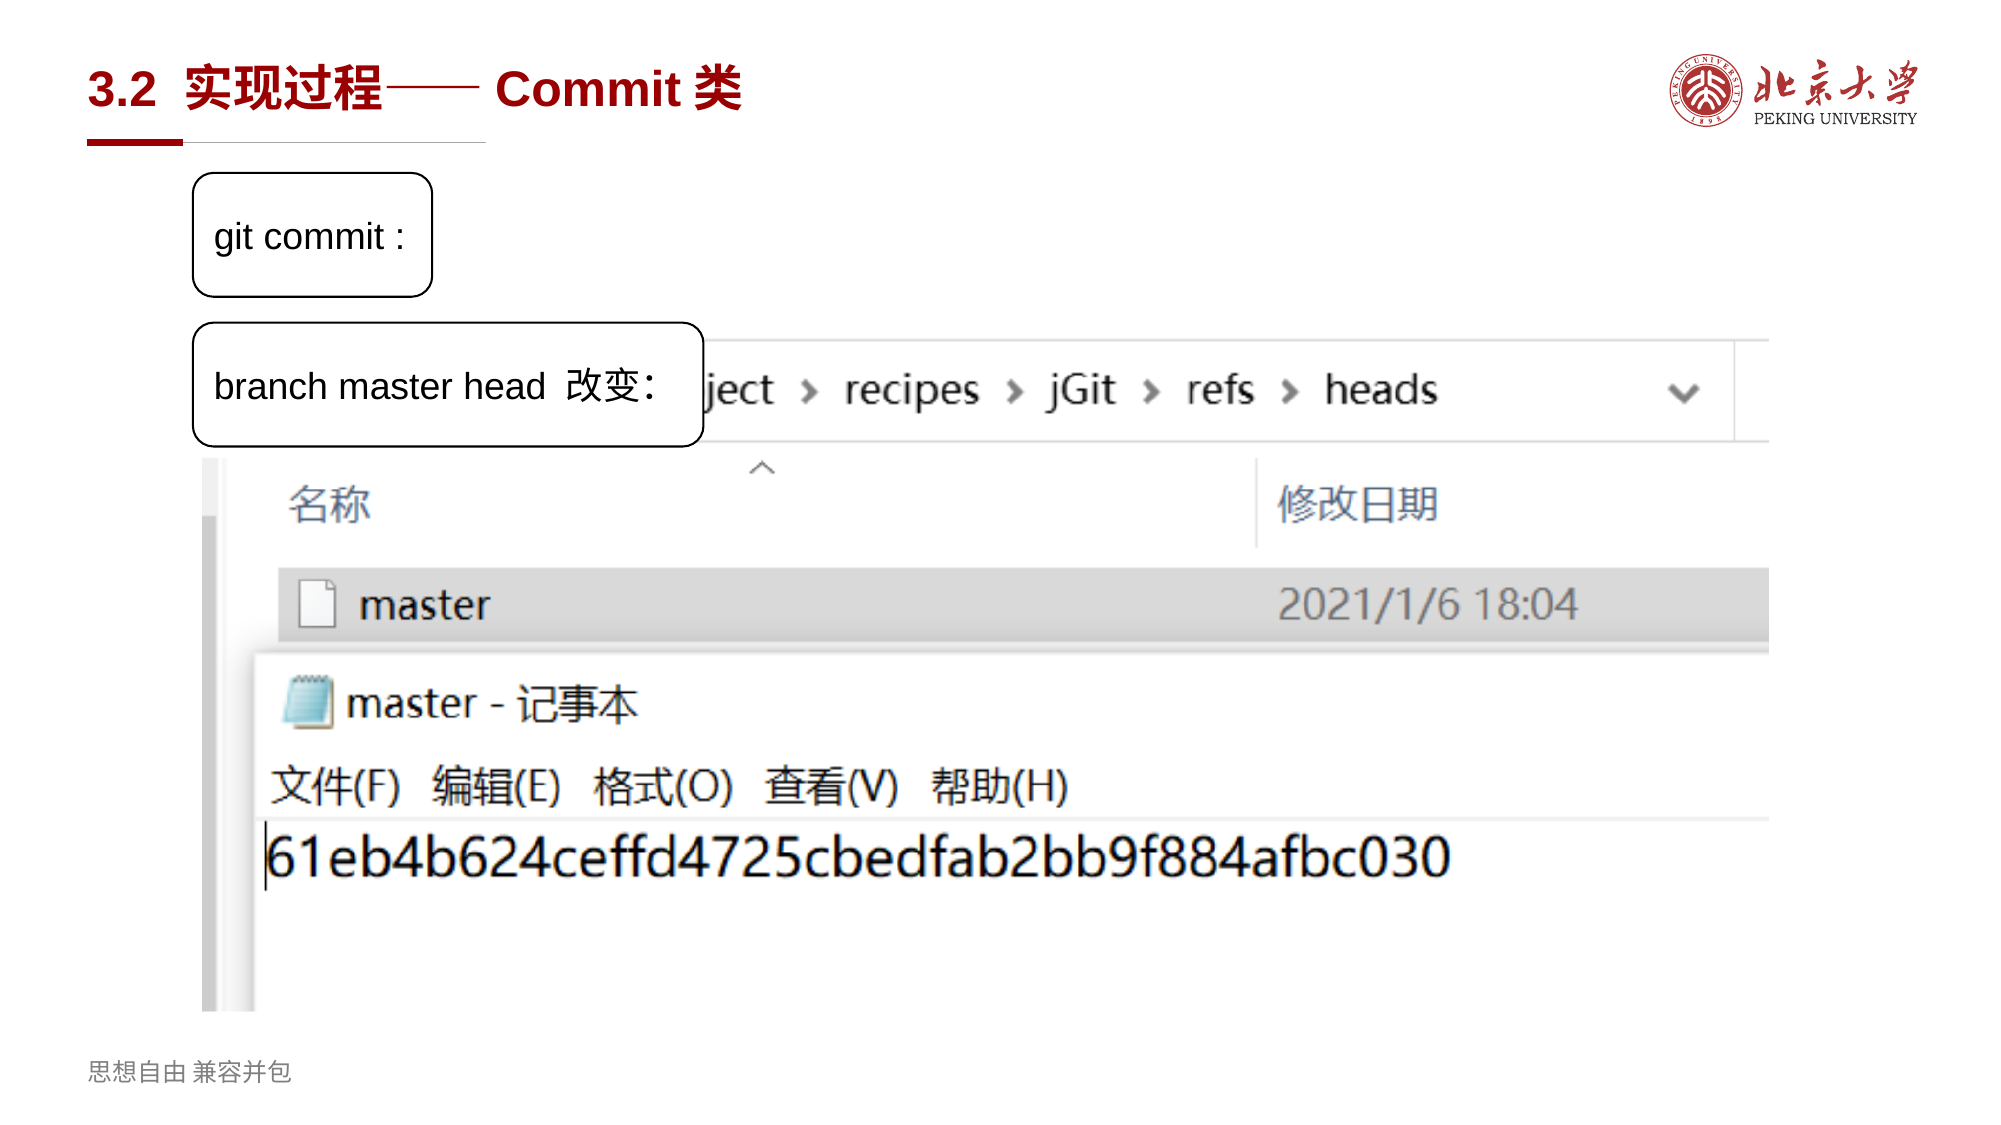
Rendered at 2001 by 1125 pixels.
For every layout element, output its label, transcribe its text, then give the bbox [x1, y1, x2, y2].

title 3.2 实现过程——Commit类 [72, 39, 1559, 142]
picture [174, 331, 1825, 1034]
text_box branch master head 改变： [195, 321, 701, 331]
text_box git commit : [191, 171, 434, 298]
